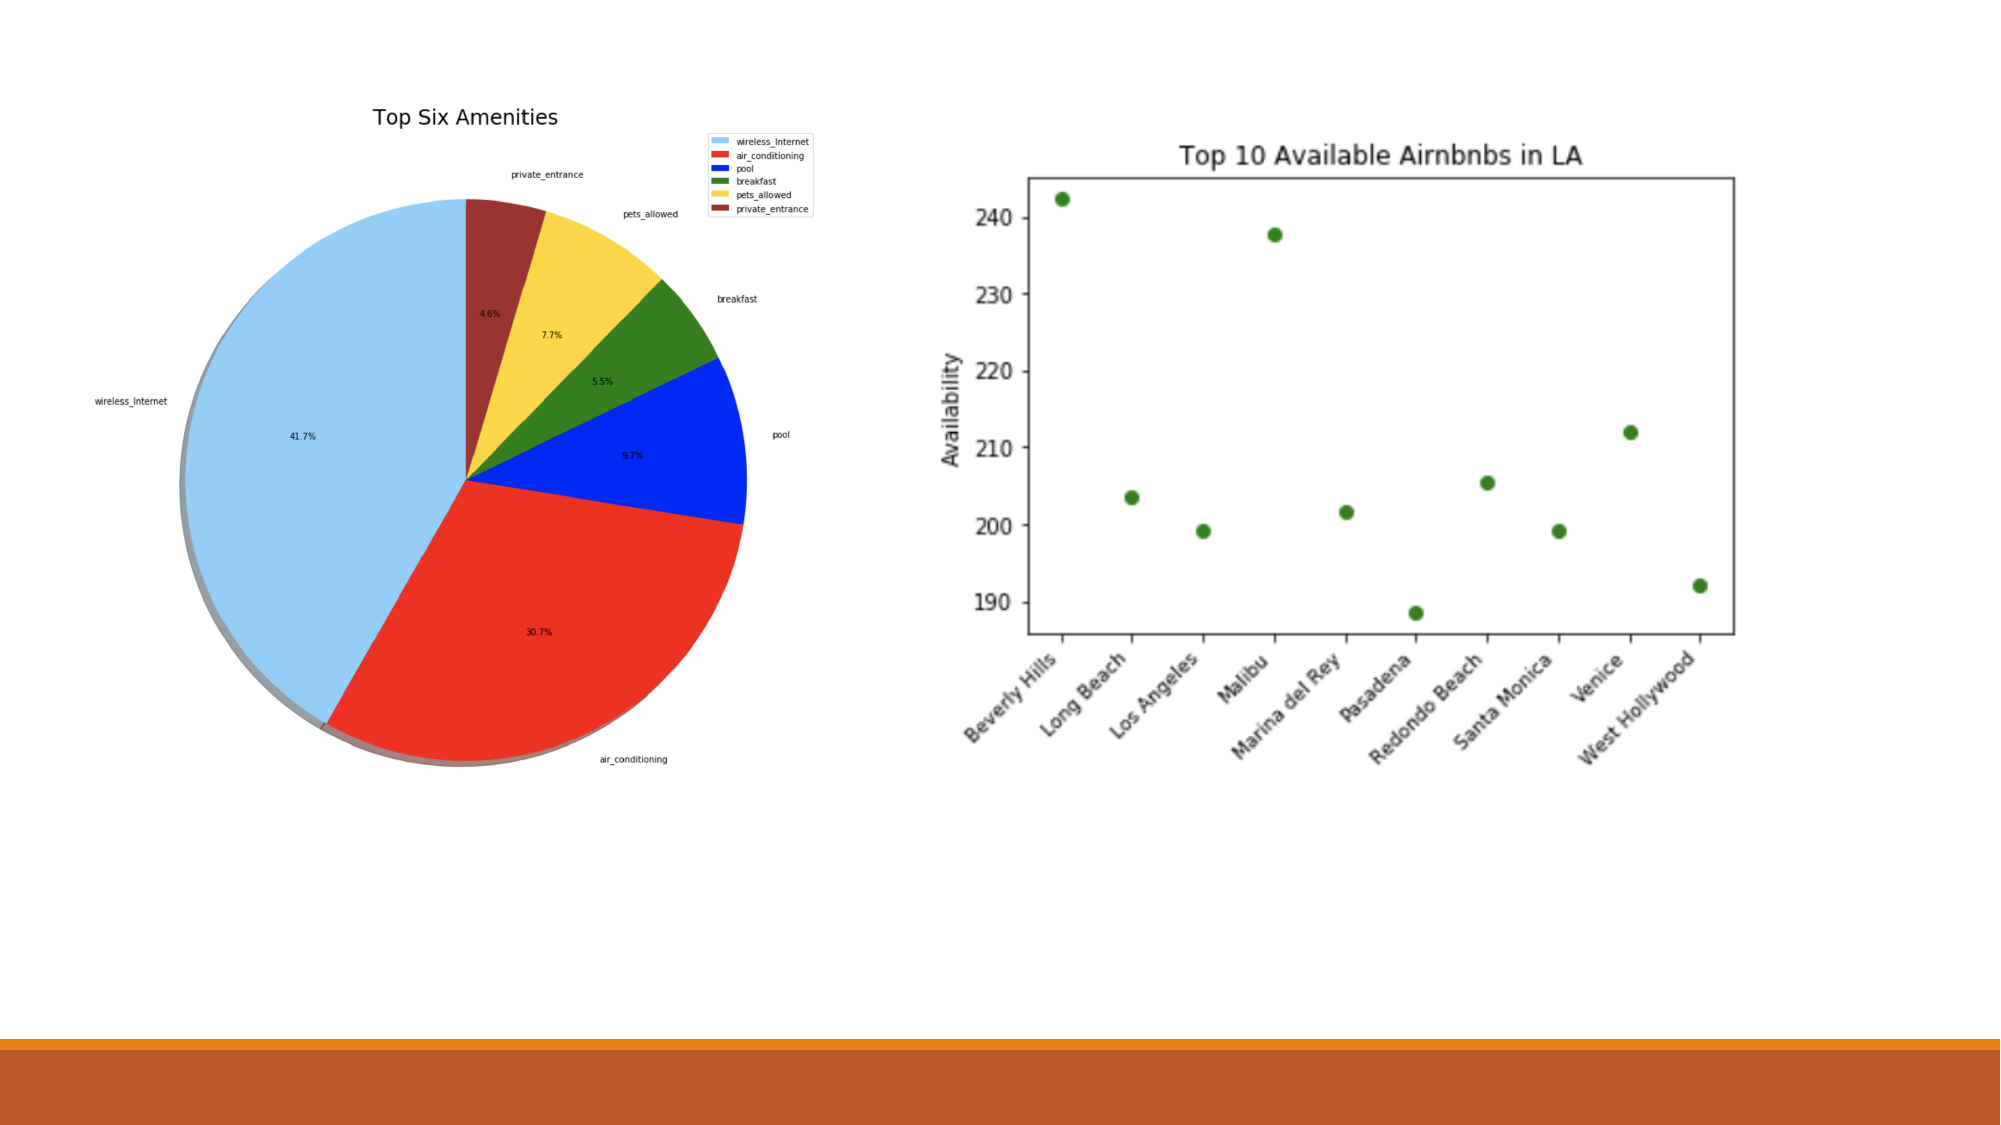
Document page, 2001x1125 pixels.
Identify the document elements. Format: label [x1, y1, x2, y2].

picture [872, 128, 1989, 769]
list [72, 102, 874, 795]
